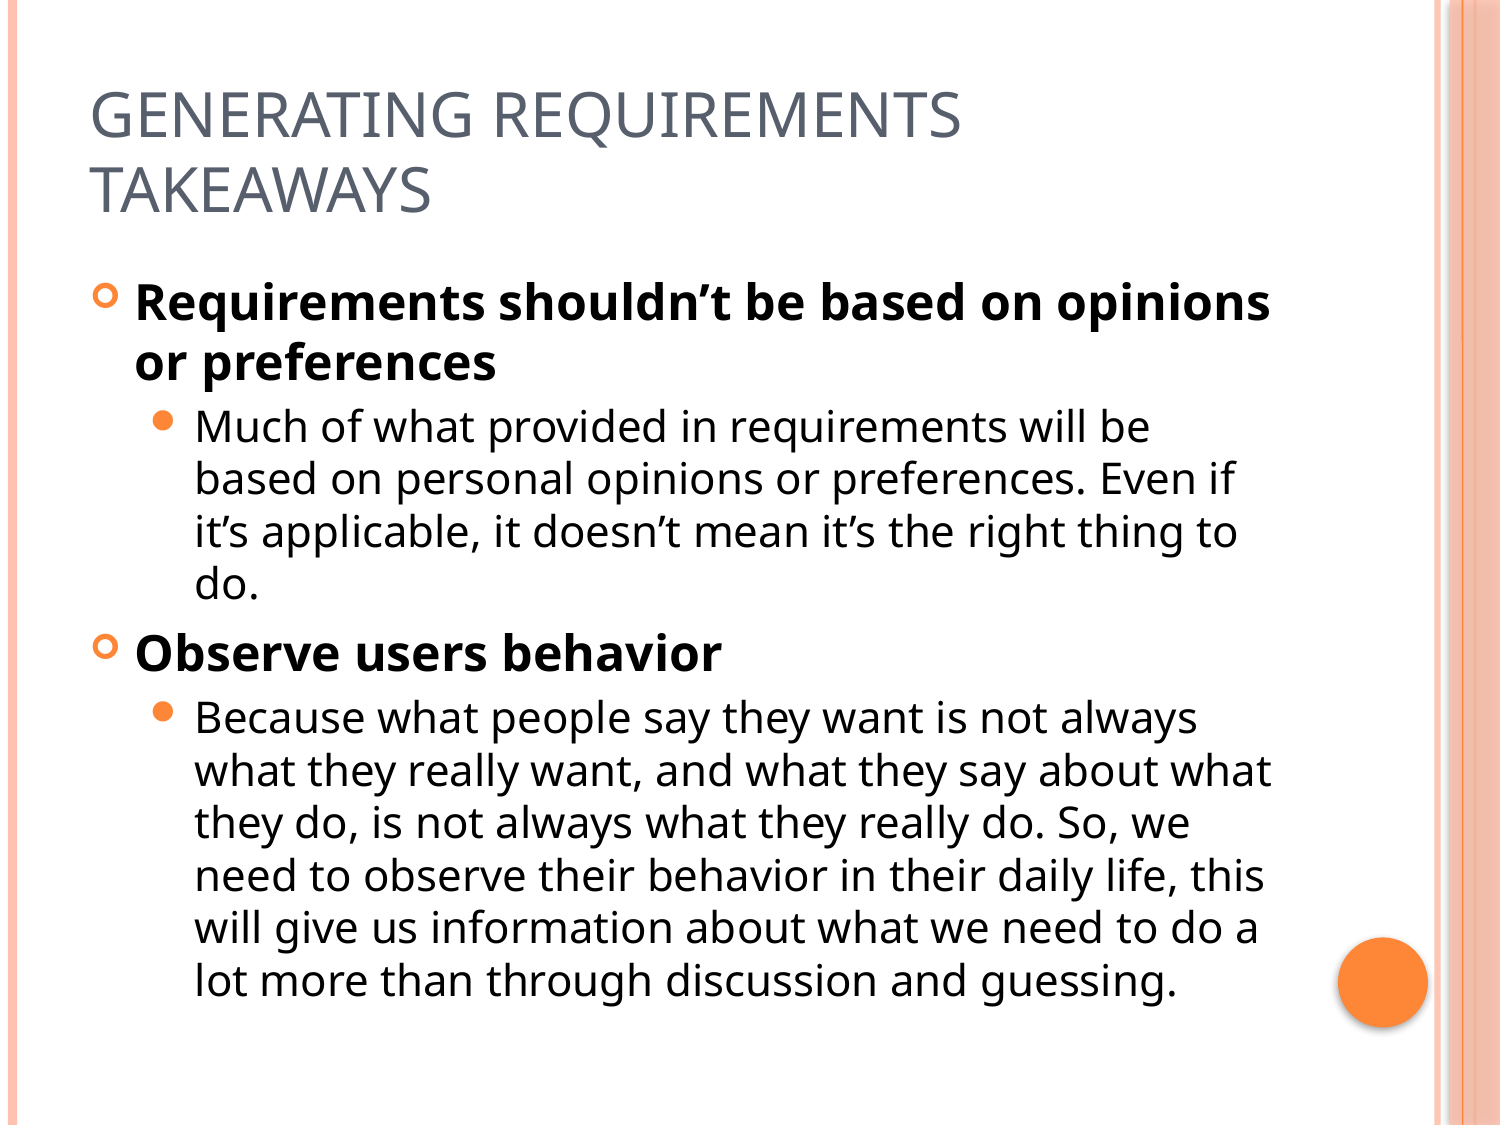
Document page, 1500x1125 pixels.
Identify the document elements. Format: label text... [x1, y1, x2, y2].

list Requirements shouldn’t be based on opinions or preferences Much of what provided in requirements will be based on personal opinions or preferences. Even if it’s applicable, it doesn’t mean it’s the right thing to do. Observe users behavior Because what people say they want is not always what they really want, and what they say about what they do, is not always what they really do. So, we need to observe their behavior in their daily life, this will give us information about what we need to do a lot more than through discussion and guessing. [75, 262, 1300, 1062]
title Generating Requirements Takeaways [75, 45, 1300, 233]
